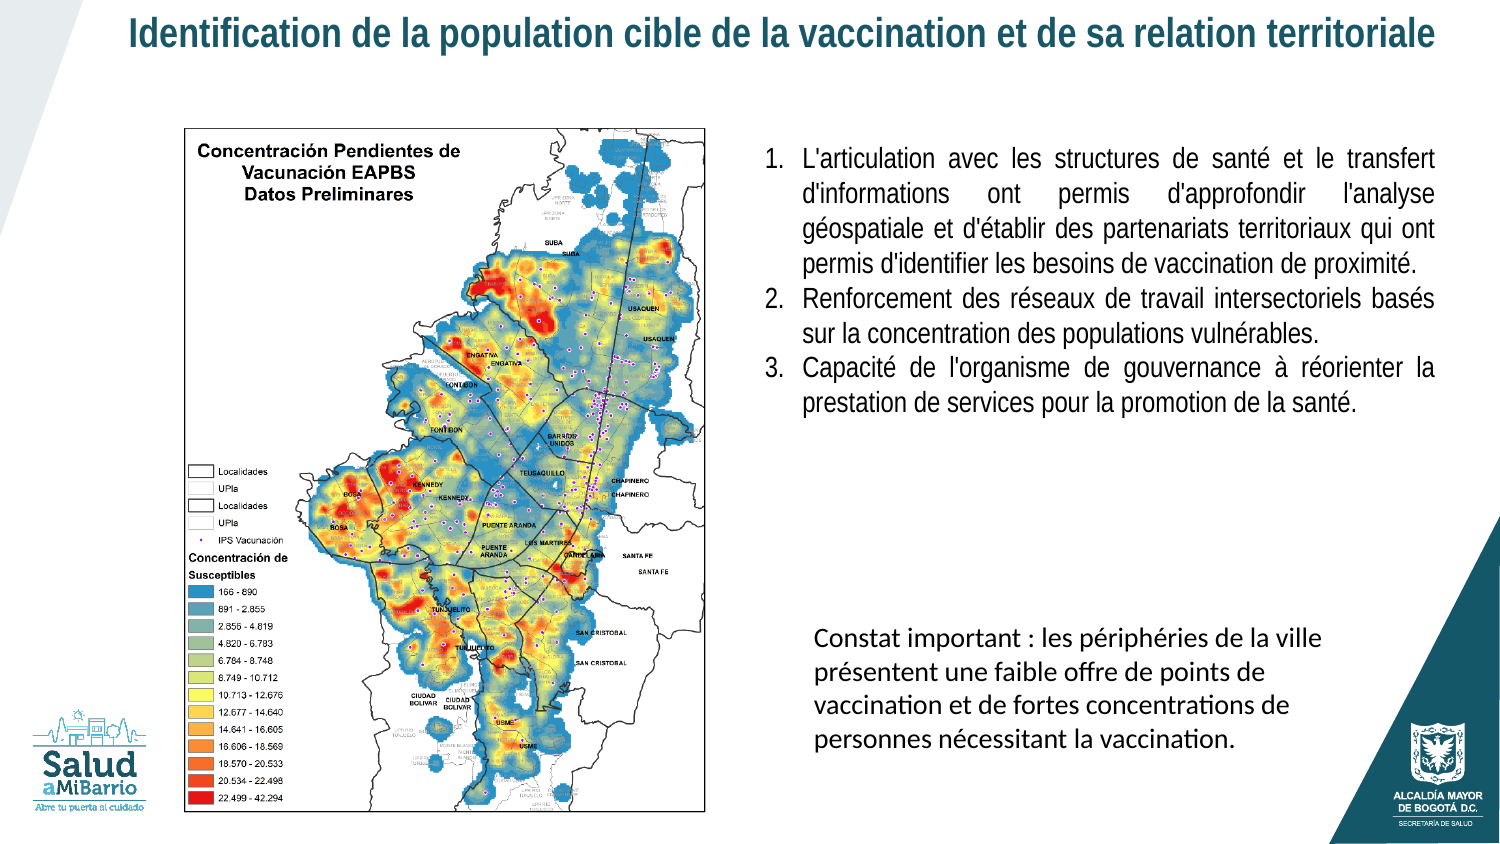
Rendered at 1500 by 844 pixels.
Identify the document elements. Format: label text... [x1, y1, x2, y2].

text_box Constat important : les périphéries de la ville présentent une faible offre de points de vaccination et de fortes concentrations de personnes nécessitant la vaccination. [799, 612, 1387, 762]
picture [22, 694, 160, 832]
picture [171, 116, 719, 826]
text_box Identification de la population cible de la vaccination et de sa relation territoriale [65, 0, 1500, 64]
text_box L'articulation avec les structures de santé et le transfert d'informations ont permis d'approfondir l'analyse géospatiale et d'établir des partenariats territoriaux qui ont permis d'identifier les besoins de vaccination de proximité. Renforcement des réseaux de travail intersectoriels basés sur la concentration des populations vulnérables. Capacité de l'organisme de gouvernance à réorienter la prestation de services pour la promotion de la santé. [750, 131, 1451, 427]
